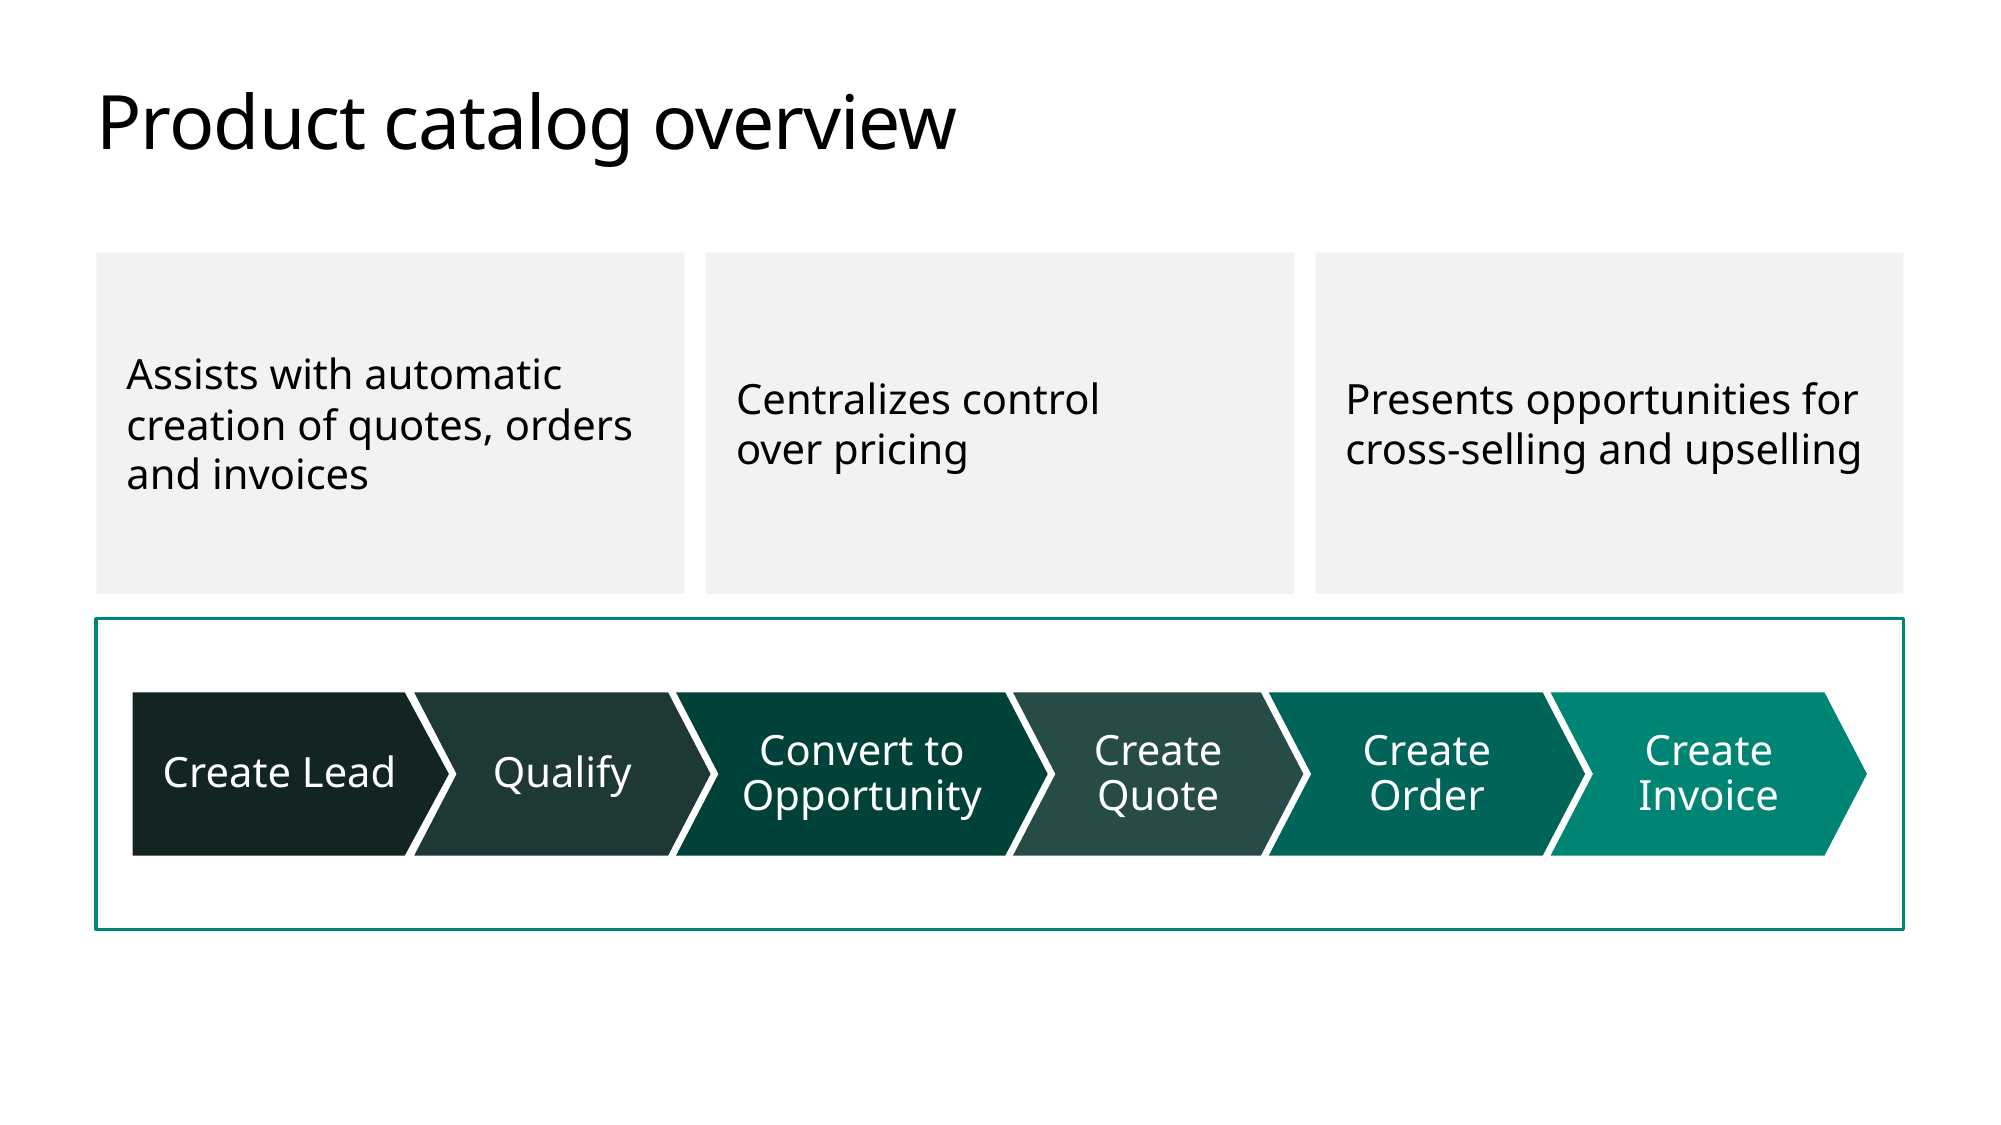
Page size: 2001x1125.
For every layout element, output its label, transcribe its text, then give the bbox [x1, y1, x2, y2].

text_box Assists with automatic creation of quotes, orders and invoices [96, 252, 685, 594]
text_box Presents opportunities for cross-selling and upselling [1315, 252, 1904, 594]
text_box Create Order [1268, 691, 1586, 857]
text_box Create Quote [1012, 691, 1305, 857]
text_box Create Invoice [1549, 691, 1868, 857]
text_box Create Lead [131, 691, 450, 857]
text_box [95, 618, 1904, 930]
text_box Convert to Opportunity [675, 691, 1049, 857]
text_box Qualify [413, 691, 712, 857]
text_box Centralizes control over pricing [706, 252, 1294, 594]
title Product catalog overview [96, 75, 1904, 166]
